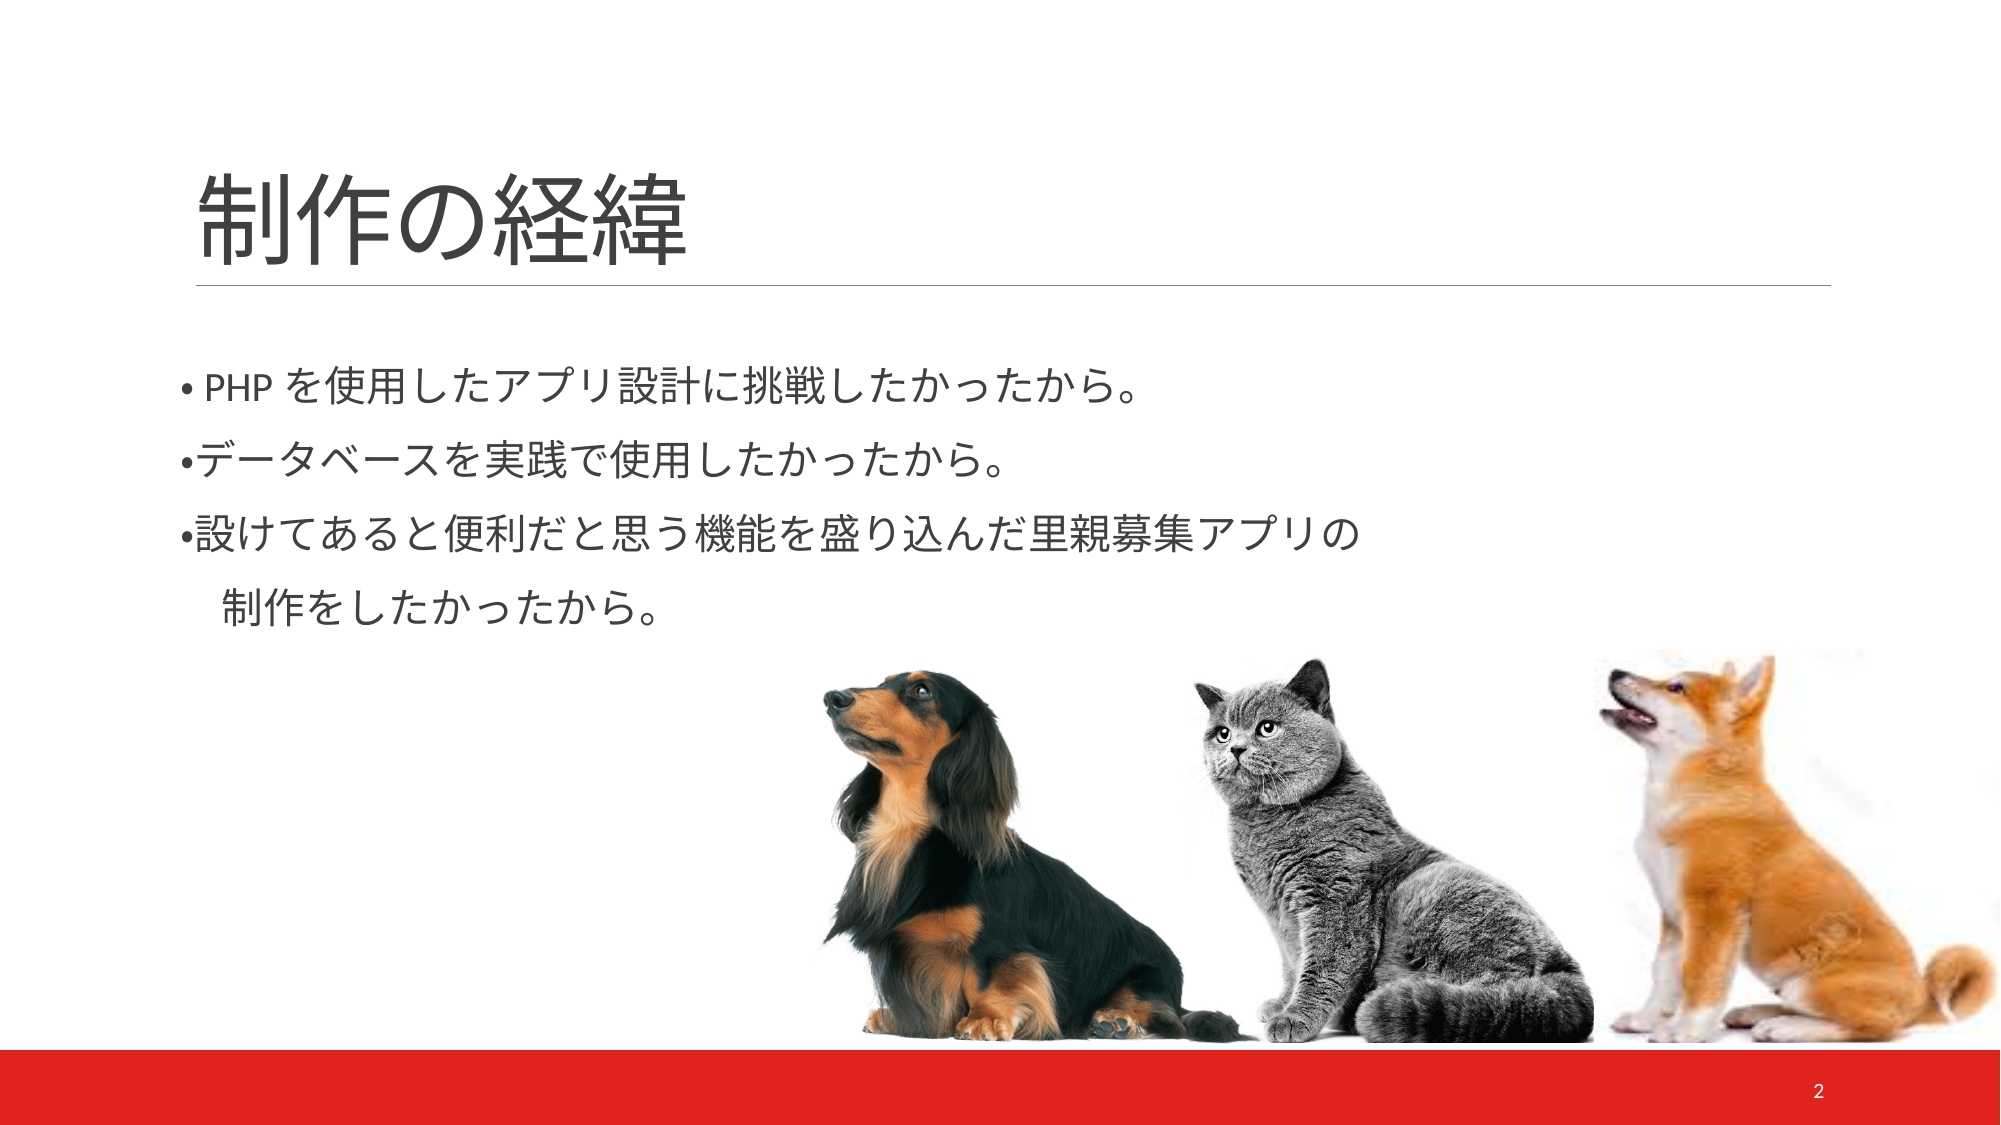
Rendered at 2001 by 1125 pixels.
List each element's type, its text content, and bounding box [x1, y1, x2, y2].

picture [738, 587, 2001, 1051]
slide_number 2 [1624, 1059, 1840, 1120]
list ・PHPを使用したアプリ設計に挑戦したかったから。 ・データベースを実践で使用したかったから。 ・設けてあると便利だと思う機能を盛り込んだ里親募集アプリの 制作をしたかったから。 [180, 357, 1830, 1018]
title 制作の経緯 [180, 47, 1830, 285]
